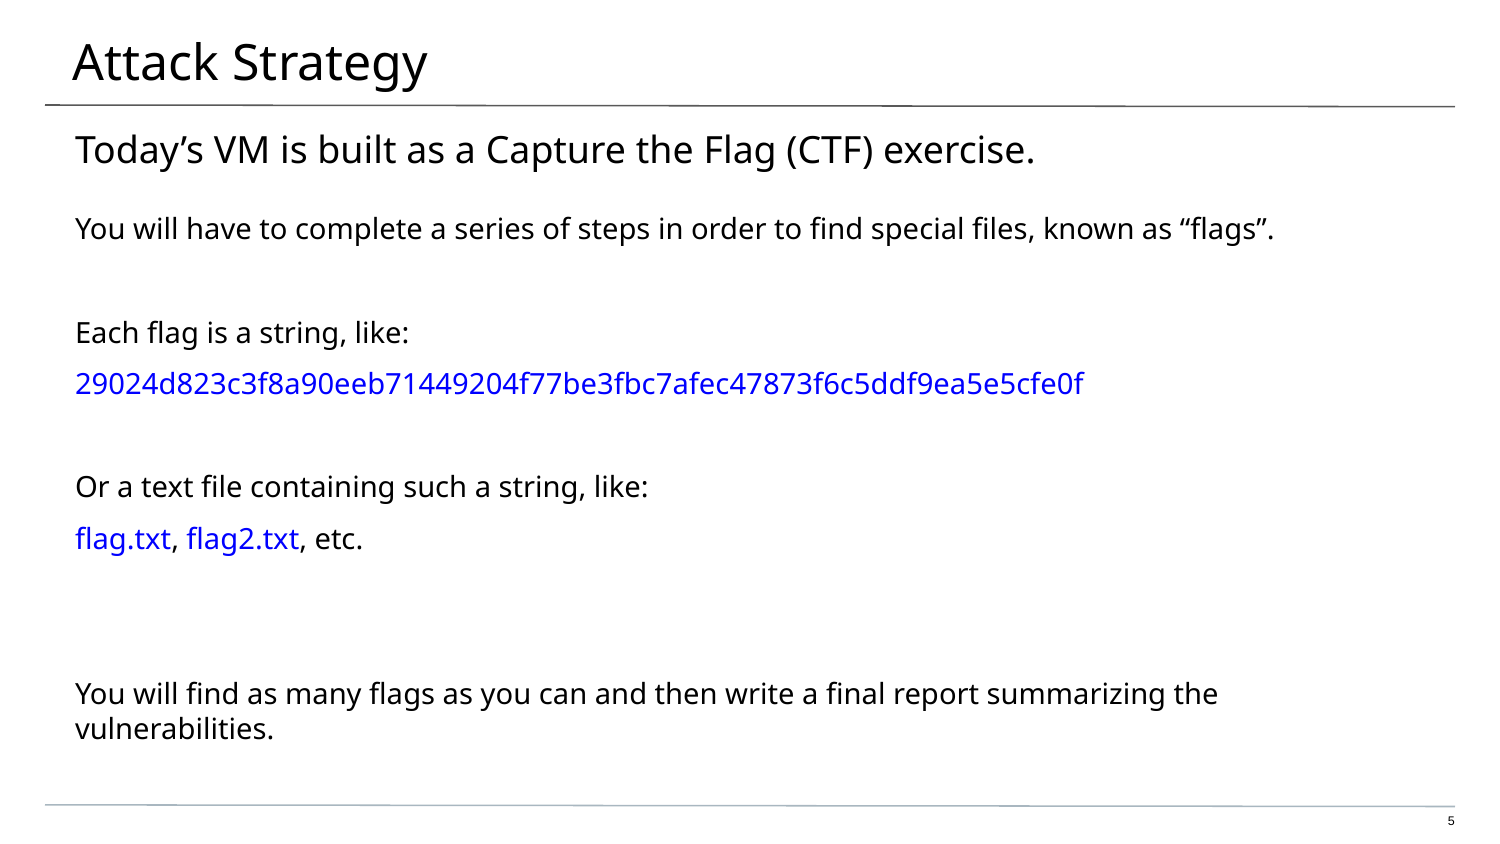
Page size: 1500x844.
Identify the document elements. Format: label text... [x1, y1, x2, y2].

slide_number ‹#› [1412, 813, 1455, 831]
title Attack Strategy [0, 0, 1500, 88]
list You will have to complete a series of steps in order to find special files, known as “flags”. Each flag is a string, like: 29024d823c3f8a90eeb71449204f77be3fbc7afec47873f6c5ddf9ea5e5cfe0f Or a text file containing such a string, like: flag.txt, flag2.txt, etc. You will find as many flags as you can and then write a final report summarizing the vulnerabilities. [0, 210, 1500, 805]
subtitle Today’s VM is built as a Capture the Flag (CTF) exercise. [0, 110, 1500, 171]
